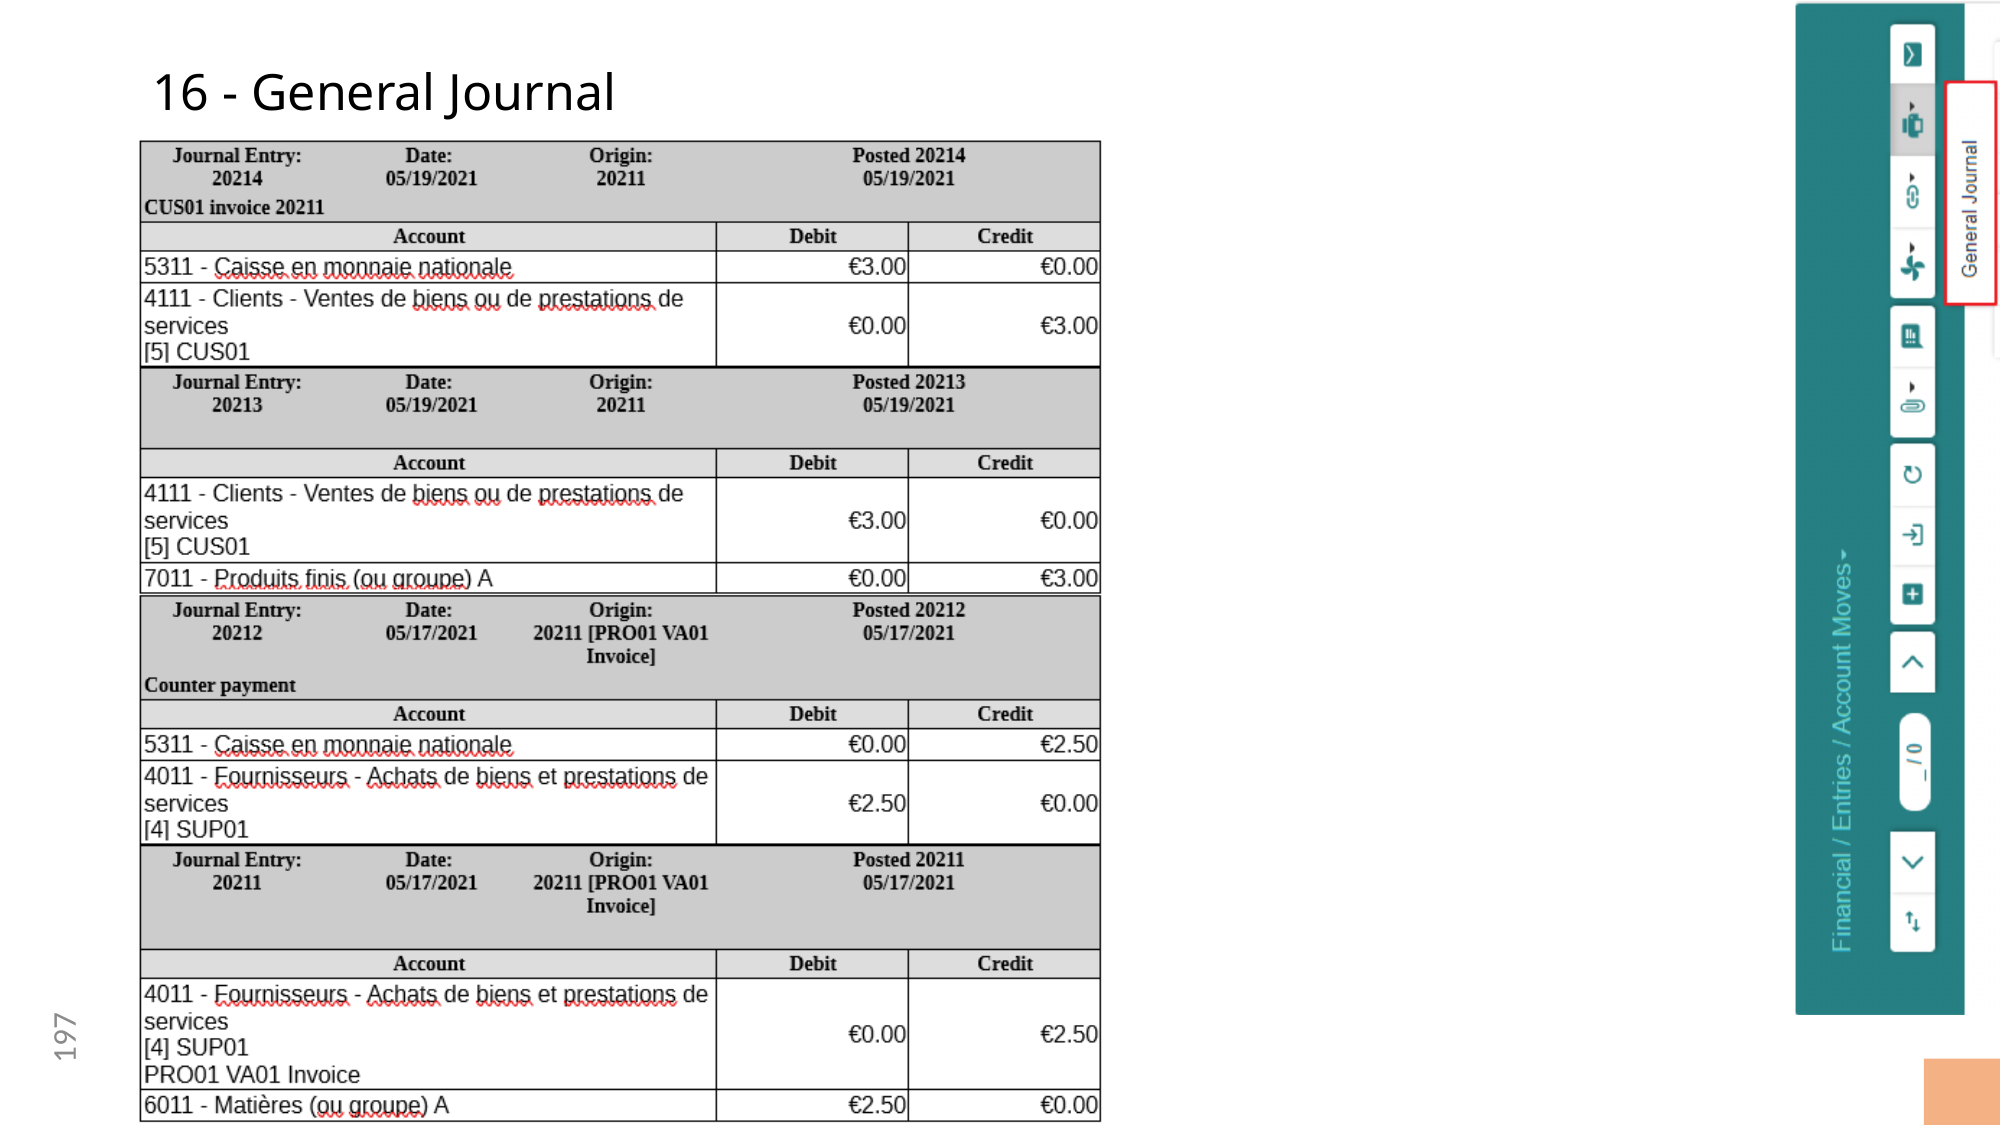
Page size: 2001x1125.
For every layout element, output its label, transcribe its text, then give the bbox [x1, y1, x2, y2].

text_box [1923, 1058, 2000, 1125]
title 16 - General Journal [137, 59, 1795, 136]
slide_number 197 [32, 969, 93, 1108]
picture [1390, 1, 2000, 1014]
picture [137, 135, 1107, 1125]
